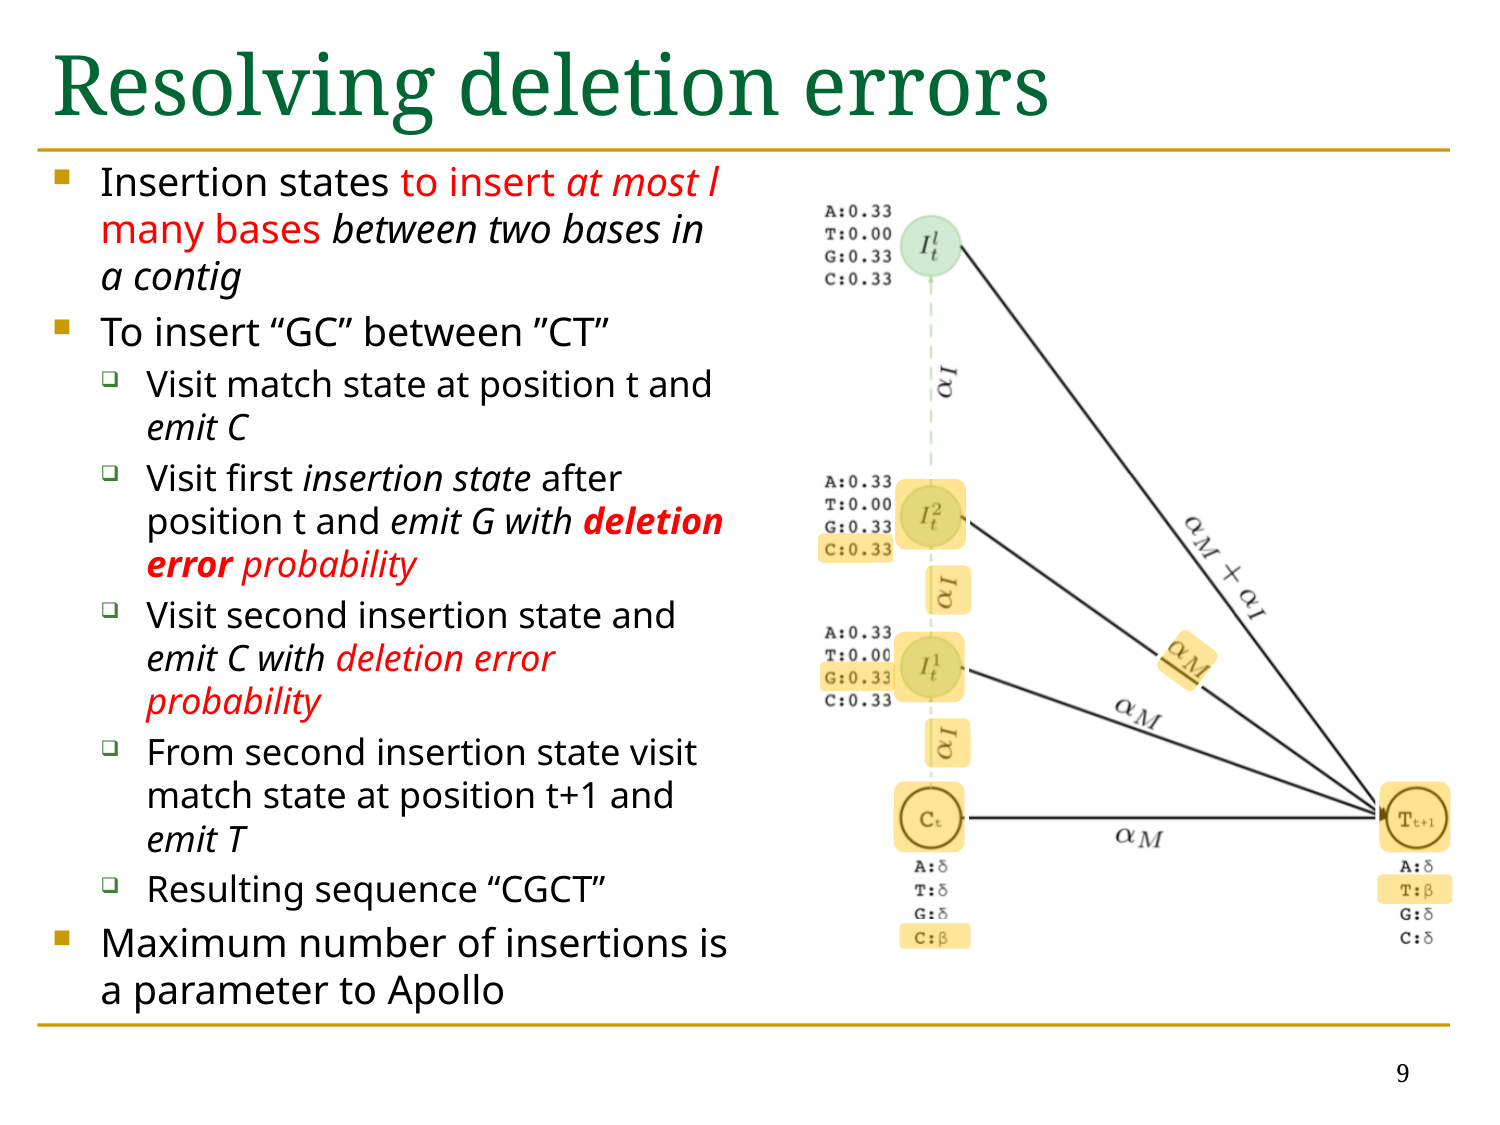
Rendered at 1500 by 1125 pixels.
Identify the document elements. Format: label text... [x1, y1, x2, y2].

slide_number 9 [1074, 1023, 1426, 1100]
picture [790, 190, 1481, 984]
list Insertion states to insert at most l many bases between two bases in a contig To insert “GC” between ”CT” Visit match state at position t and emit C Visit first insertion state after position t and emit G with deletion error probability Visit second insertion state and emit C with deletion error probability From second insertion state visit match state at position t+1 and emit T Resulting sequence “CGCT” Maximum number of insertions is a parameter to Apollo [37, 148, 751, 1025]
title Resolving deletion errors [37, 24, 1451, 150]
